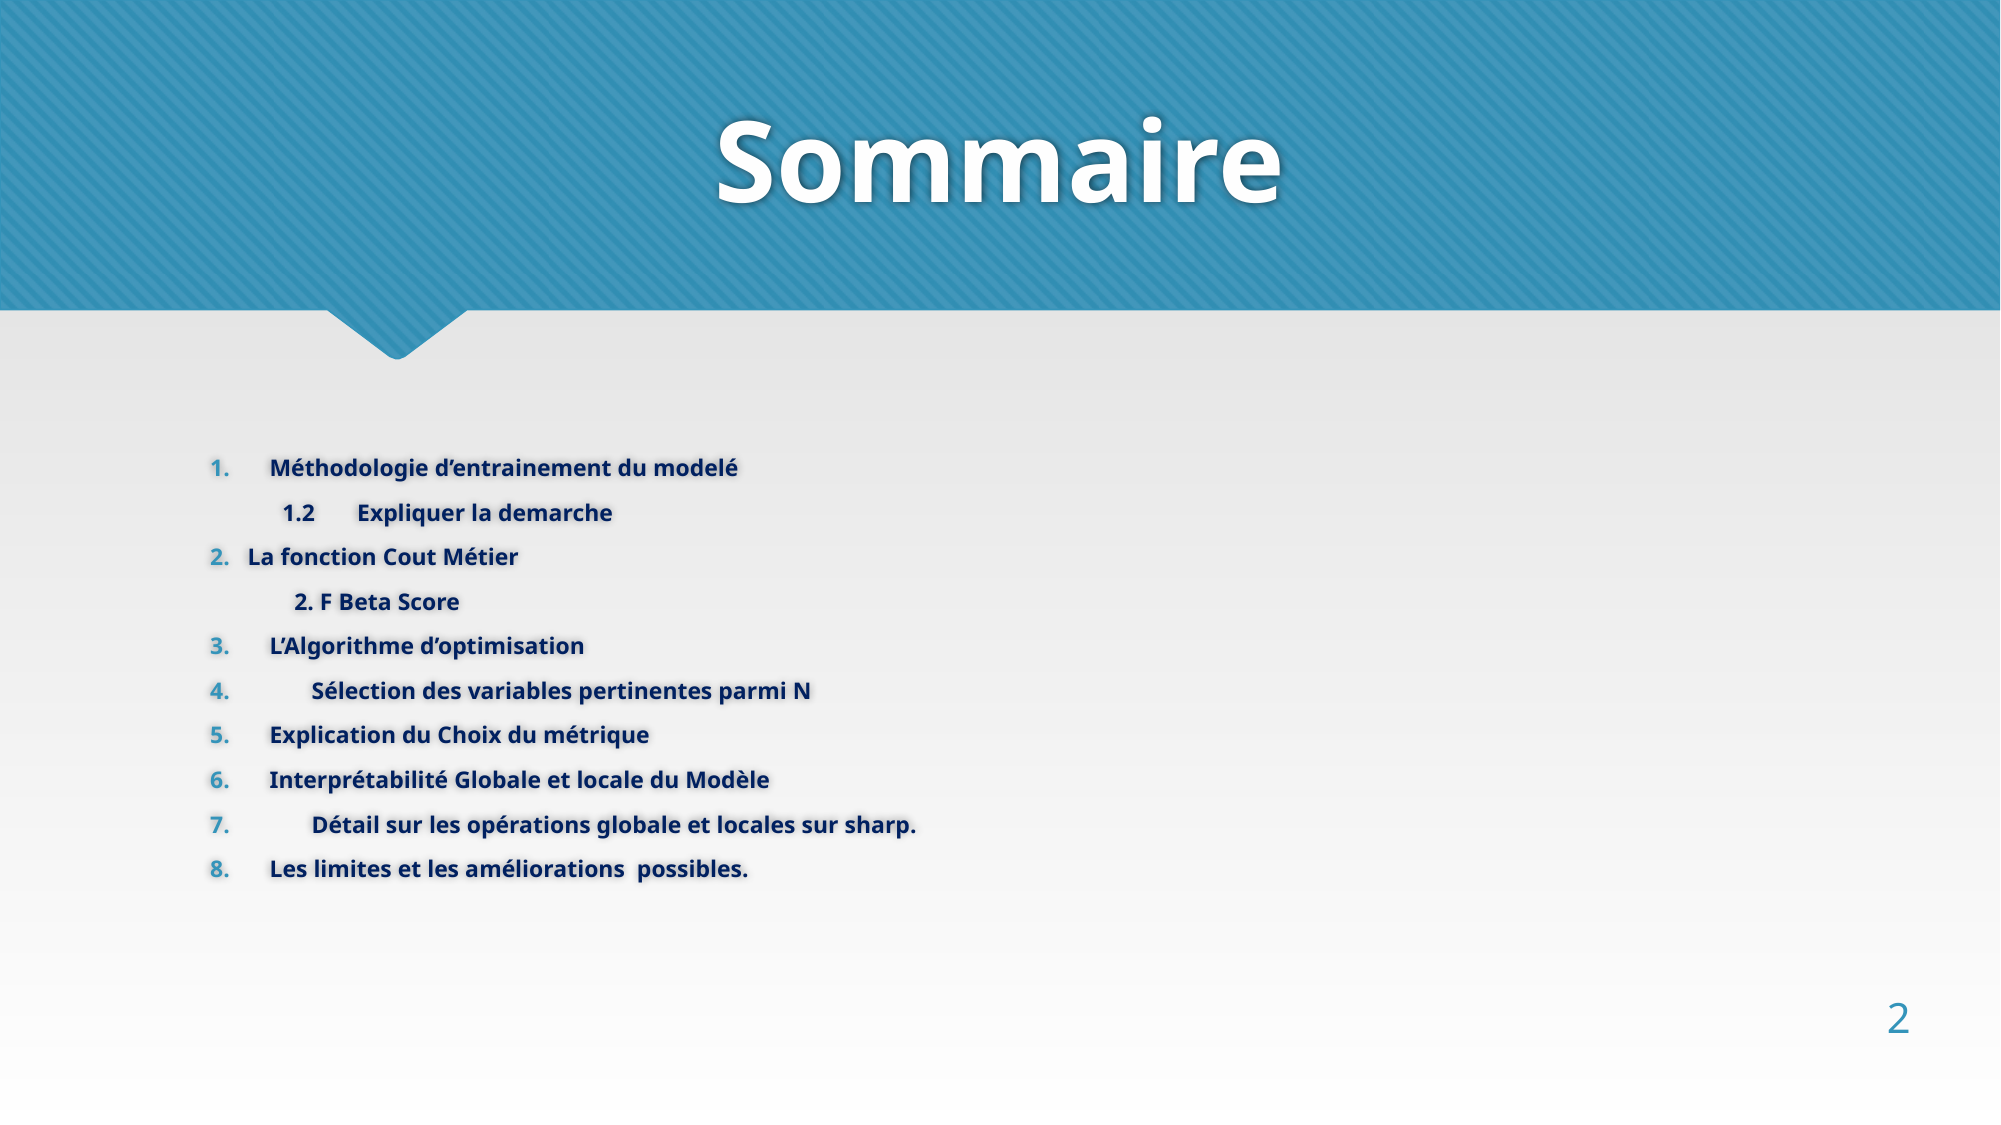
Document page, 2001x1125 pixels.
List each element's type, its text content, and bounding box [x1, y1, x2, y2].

title Sommaire [132, 73, 1868, 233]
list Méthodologie d’entrainement du modelé 1.2 Expliquer la demarche La fonction Cout Métier 2. F Beta Score L’Algorithme d’optimisation Sélection des variables pertinentes parmi N Explication du Choix du métrique Interprétabilité Globale et locale du Modèle Détail sur les opérations globale et locales sur sharp. Les limites et les améliorations possibles. [195, 426, 1651, 910]
slide_number 2 [1751, 970, 1926, 1051]
